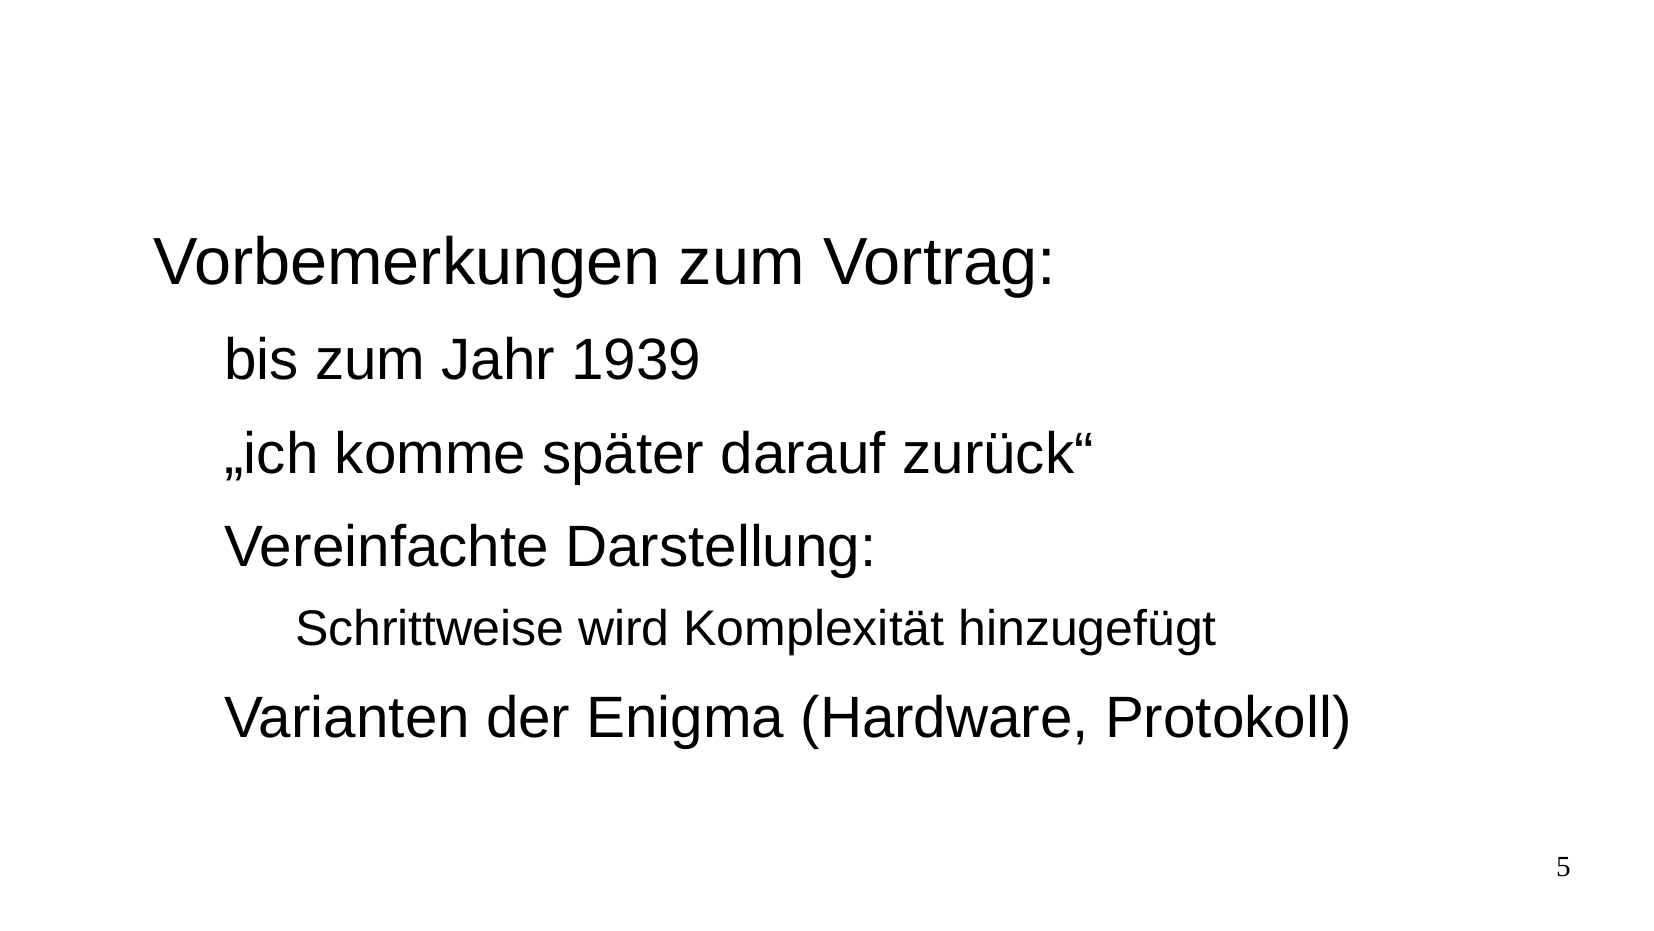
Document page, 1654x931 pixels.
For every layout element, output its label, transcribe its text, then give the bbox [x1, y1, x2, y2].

slide_number 5 [1185, 847, 1571, 912]
list Vorbemerkungen zum Vortrag: bis zum Jahr 1939 „ich komme später darauf zurück“ Vereinfachte Darstellung: Schrittweise wird Komplexität hinzugefügt Varianten der Enigma (Hardware, Protokoll) [82, 217, 1571, 757]
